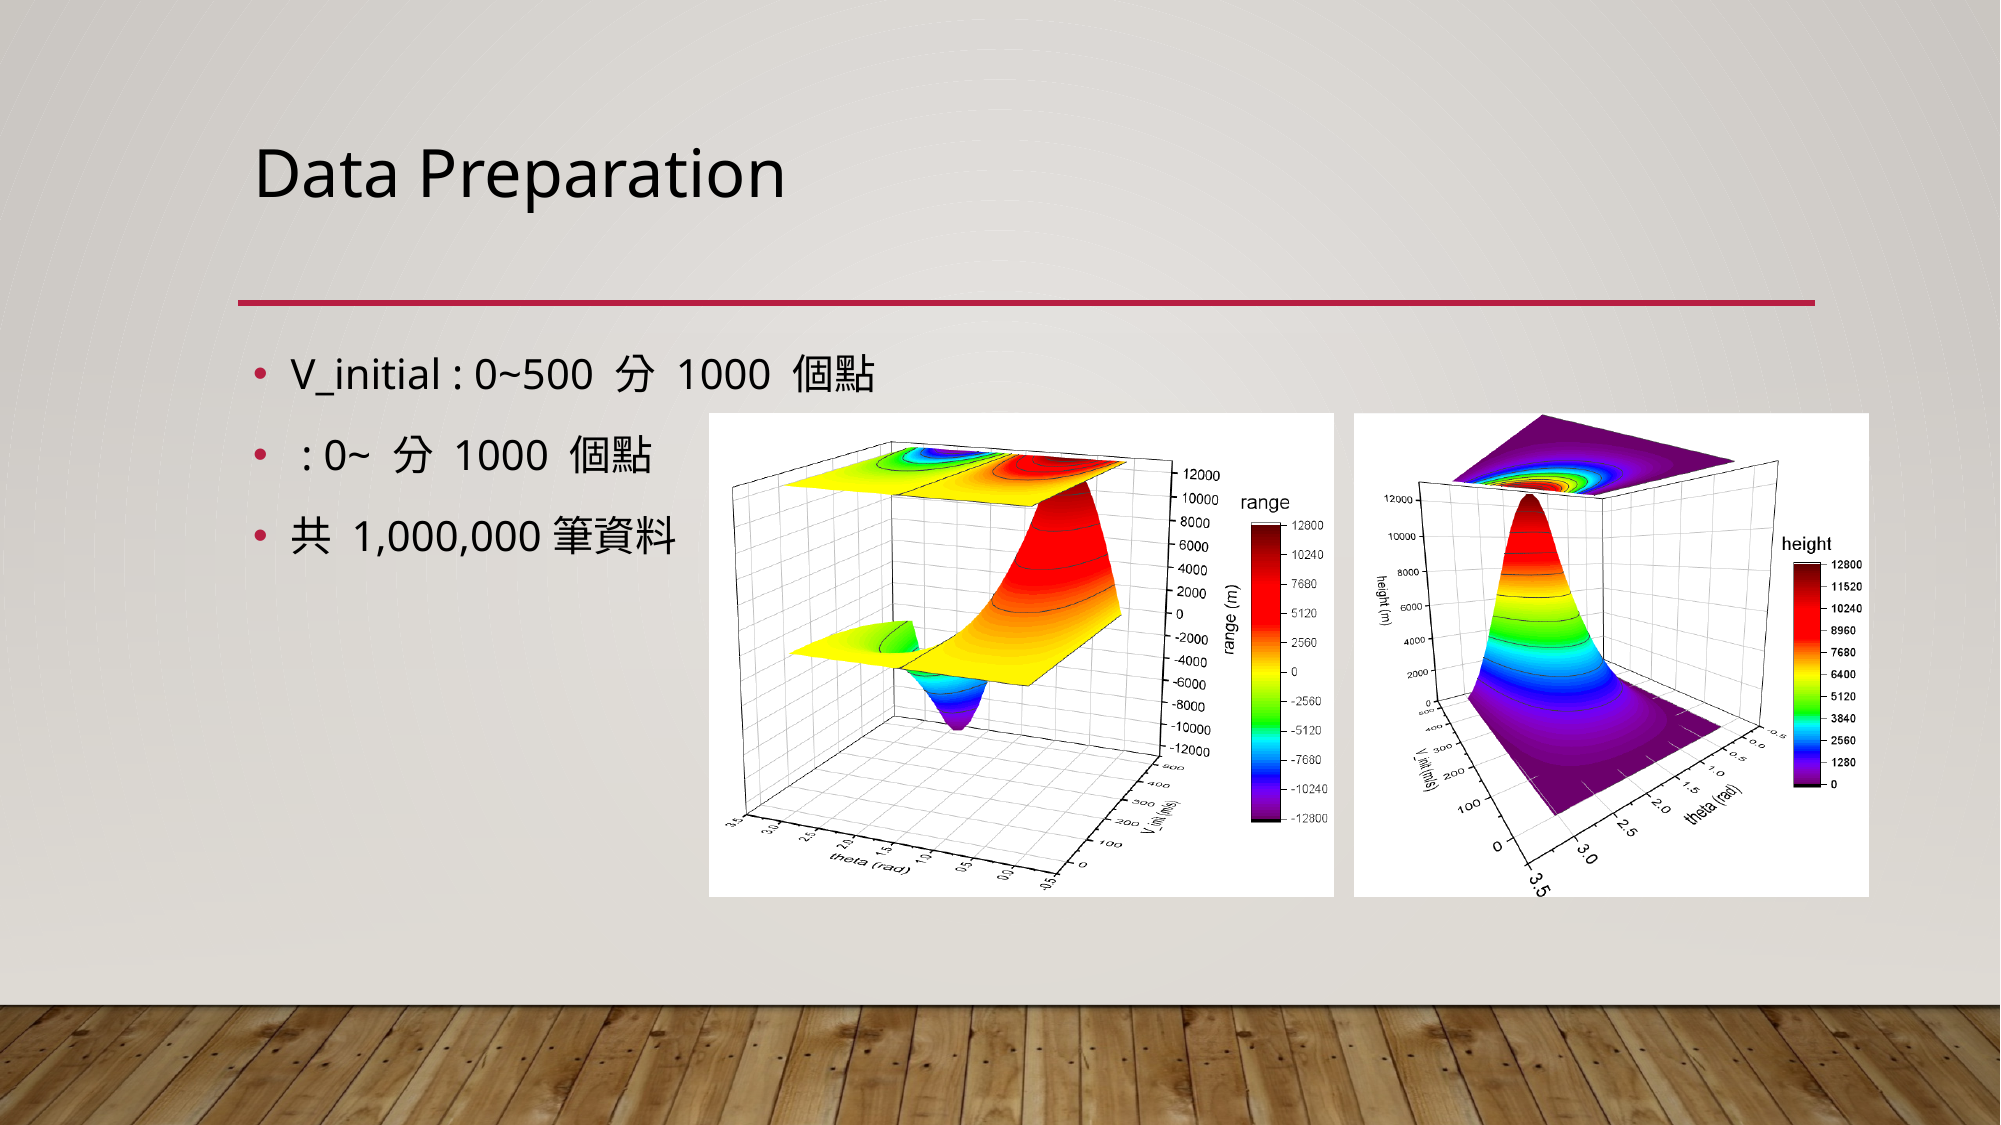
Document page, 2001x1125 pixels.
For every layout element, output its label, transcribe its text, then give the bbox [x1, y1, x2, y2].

picture [709, 413, 1335, 897]
picture [1354, 413, 1869, 897]
title Data Preparation [238, 131, 1814, 305]
picture [0, 1005, 2000, 1125]
